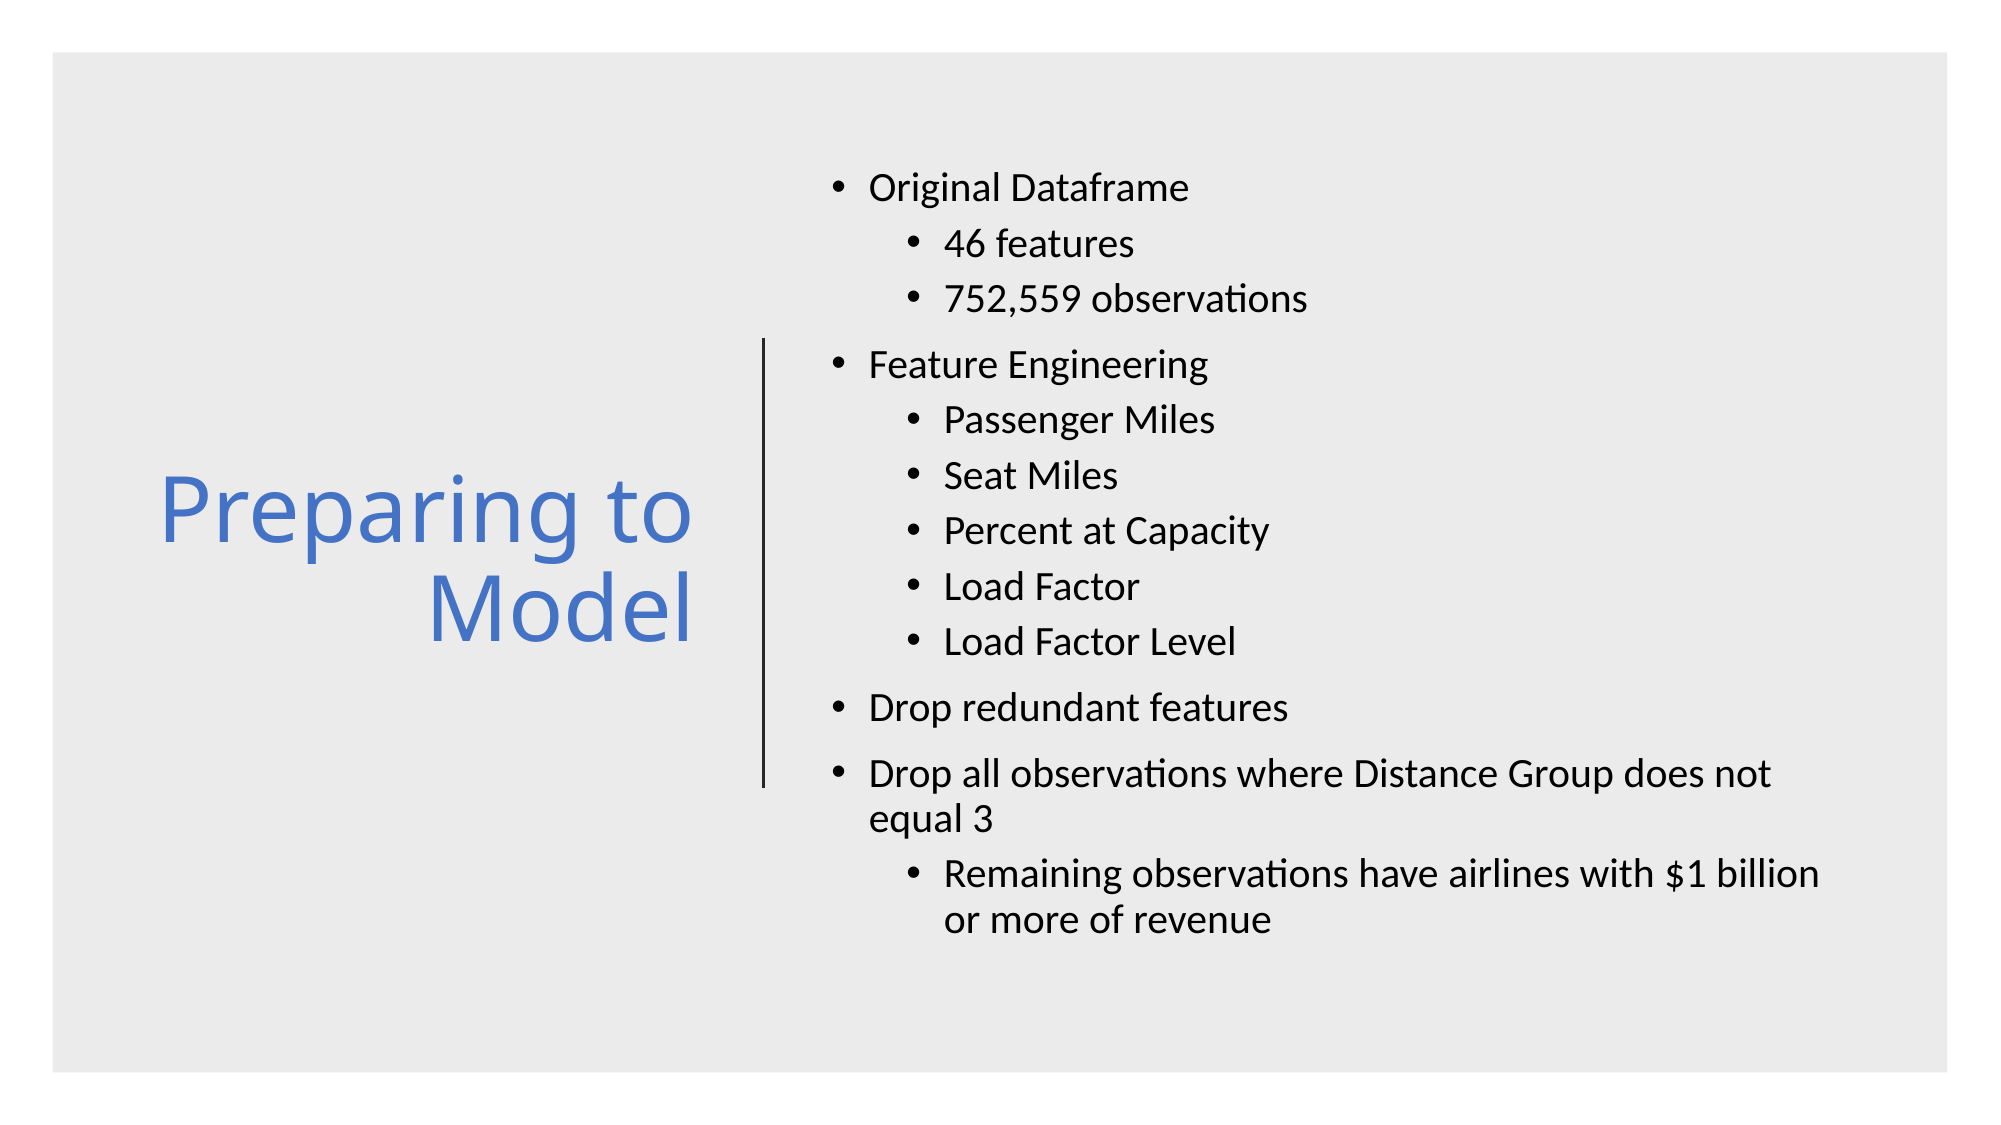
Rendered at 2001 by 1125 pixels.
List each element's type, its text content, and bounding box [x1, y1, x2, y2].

text_box [52, 51, 1948, 1073]
title Preparing to Model [137, 158, 711, 967]
list Original Dataframe 46 features 752,559 observations Feature Engineering Passenger Miles Seat Miles Percent at Capacity Load Factor Load Factor Level Drop redundant features Drop all observations where Distance Group does not equal 3 Remaining observations have airlines with $1 billion or more of revenue [816, 158, 1863, 967]
